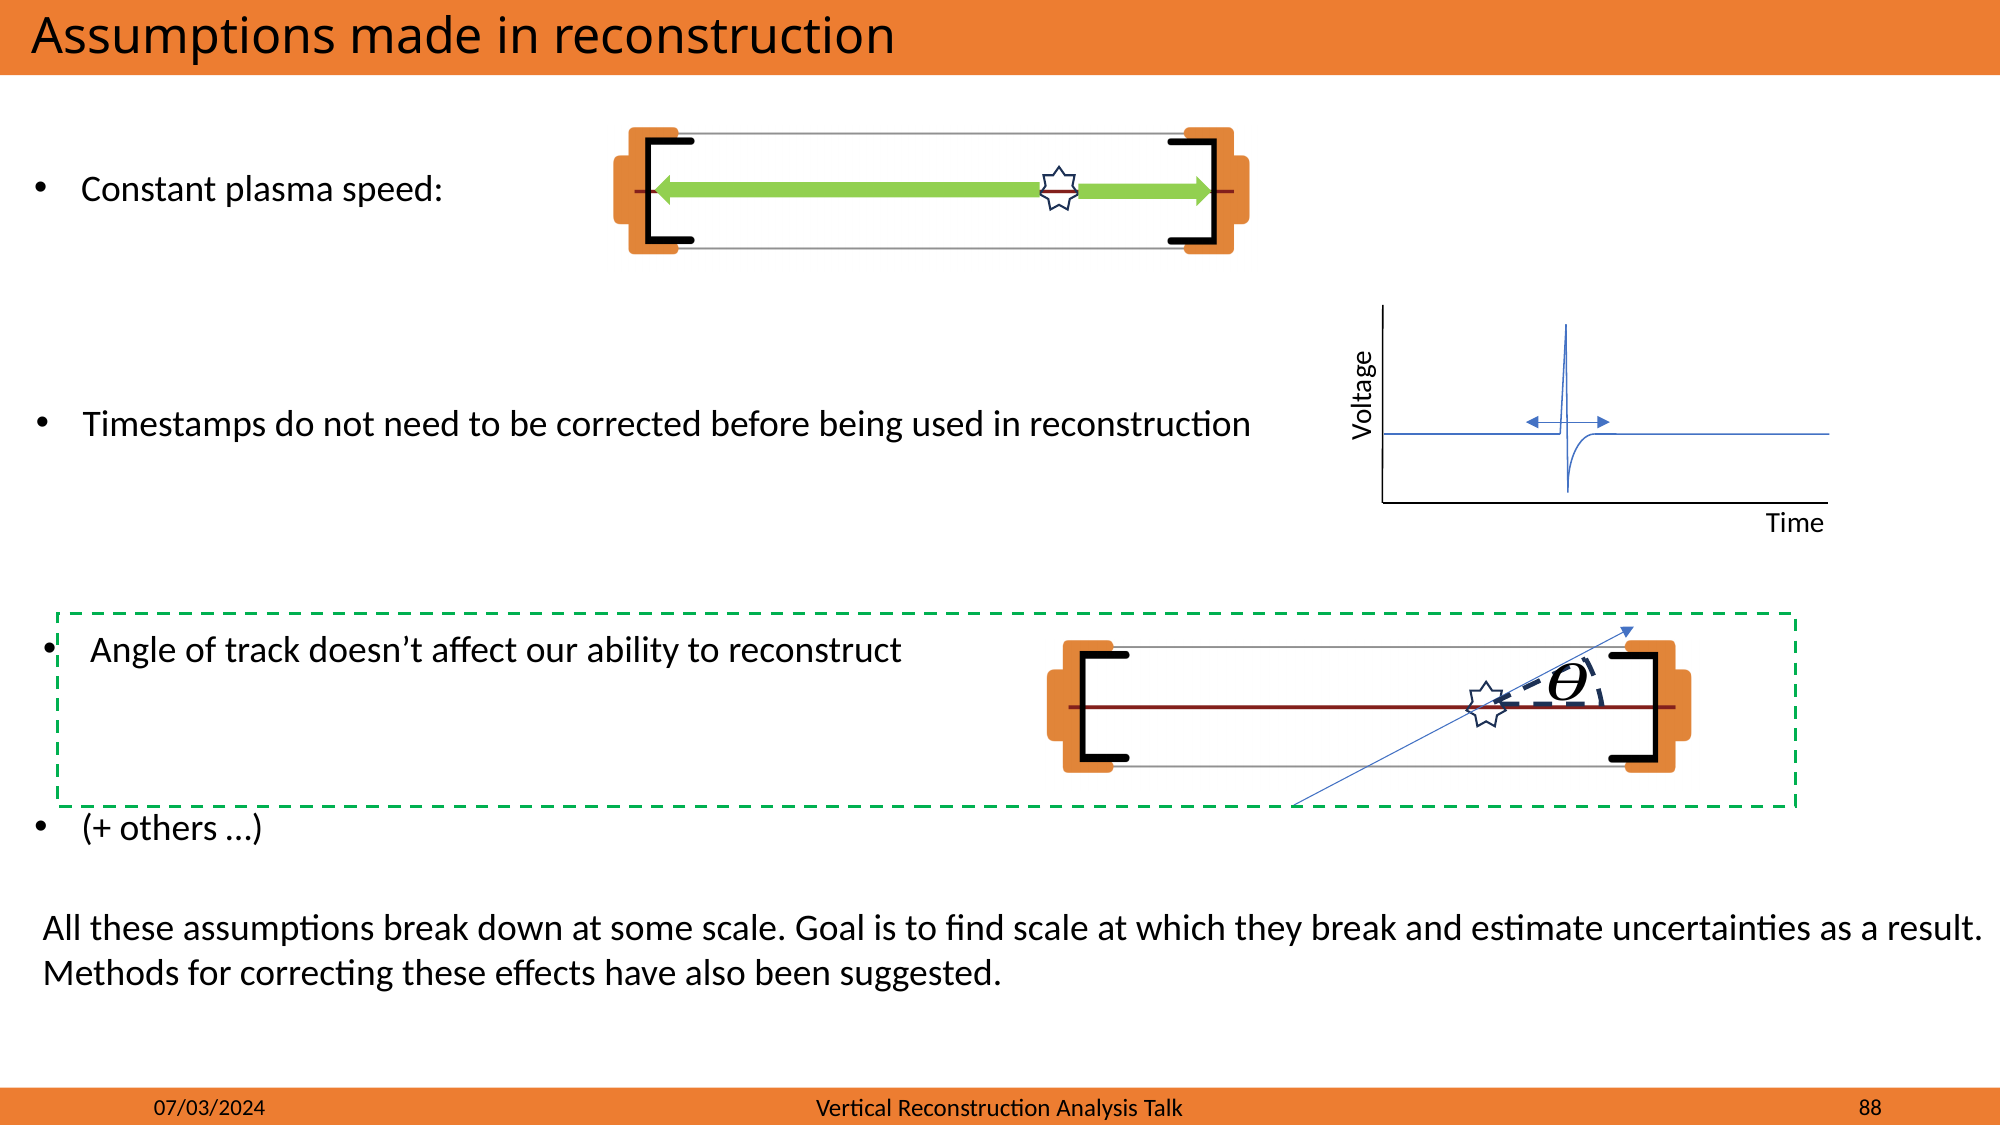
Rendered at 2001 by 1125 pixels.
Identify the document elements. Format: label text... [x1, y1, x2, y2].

slide_number 88 [1447, 1087, 1898, 1125]
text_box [606, 125, 1258, 272]
text_box [57, 612, 1039, 807]
text_box (+ others …) [19, 795, 279, 856]
footer Vertical Reconstruction Analysis Talk [662, 1087, 1338, 1125]
text_box Time [1751, 496, 1840, 546]
text_box Timestamps do not need to be corrected before being used in reconstruction [21, 391, 1268, 452]
text_box Angle of track doesn’t affect our ability to reconstruct [28, 618, 57, 678]
title Assumptions made in reconstruction [16, 0, 1742, 76]
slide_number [138, 1087, 589, 1125]
text_box Constant plasma speed: [19, 156, 460, 217]
text_box Voltage [1334, 336, 1382, 455]
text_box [1039, 578, 1700, 830]
text_box [1700, 612, 1796, 807]
text_box All these assumptions break down at some scale. Goal is to find scale at which they break and estimate uncertainties as a result. Methods for correcting these effects have also been suggested. [27, 895, 2000, 1001]
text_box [1384, 324, 1830, 540]
